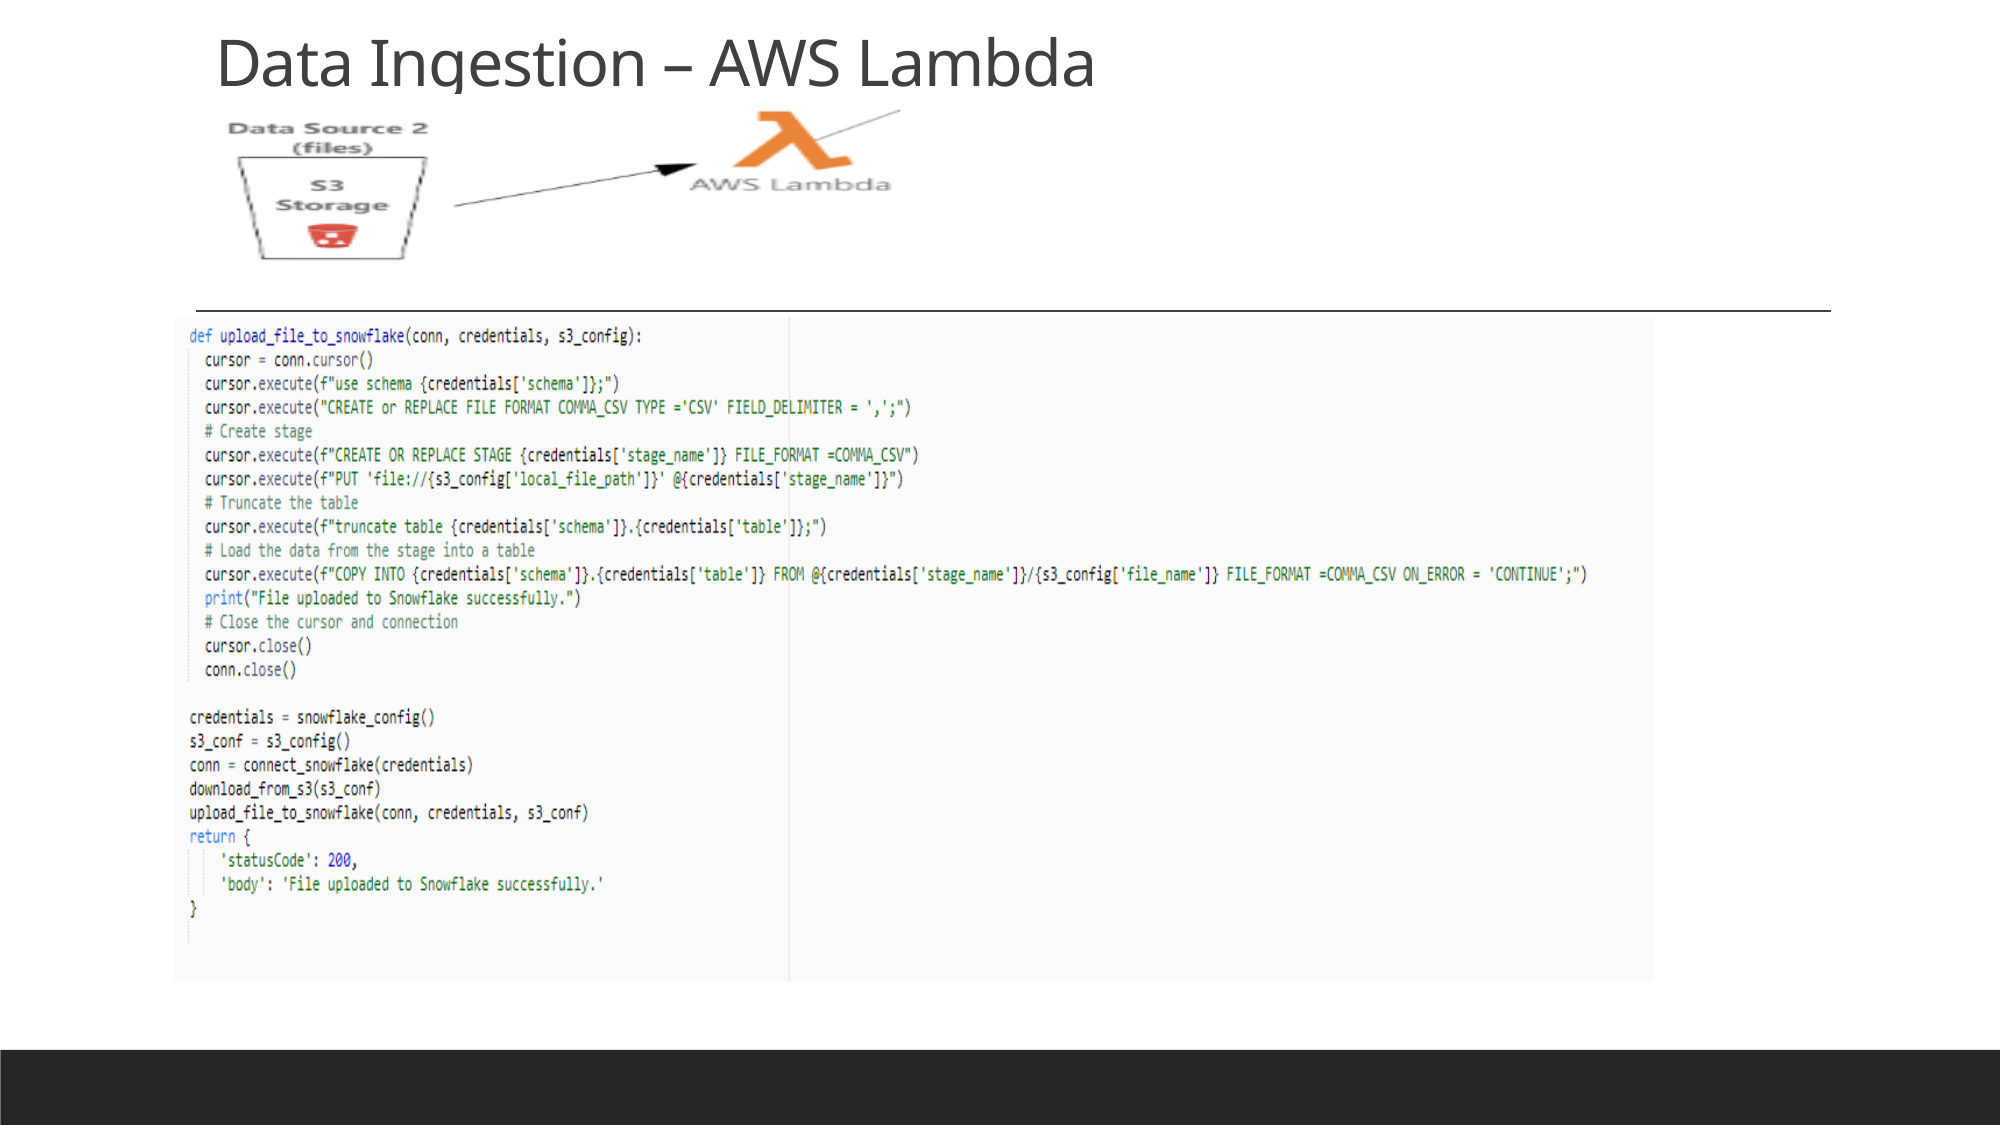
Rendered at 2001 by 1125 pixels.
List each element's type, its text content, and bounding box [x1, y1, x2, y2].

picture [174, 316, 1654, 982]
title Data Ingestion – AWS Lambda [200, 23, 1601, 108]
picture [172, 94, 901, 283]
